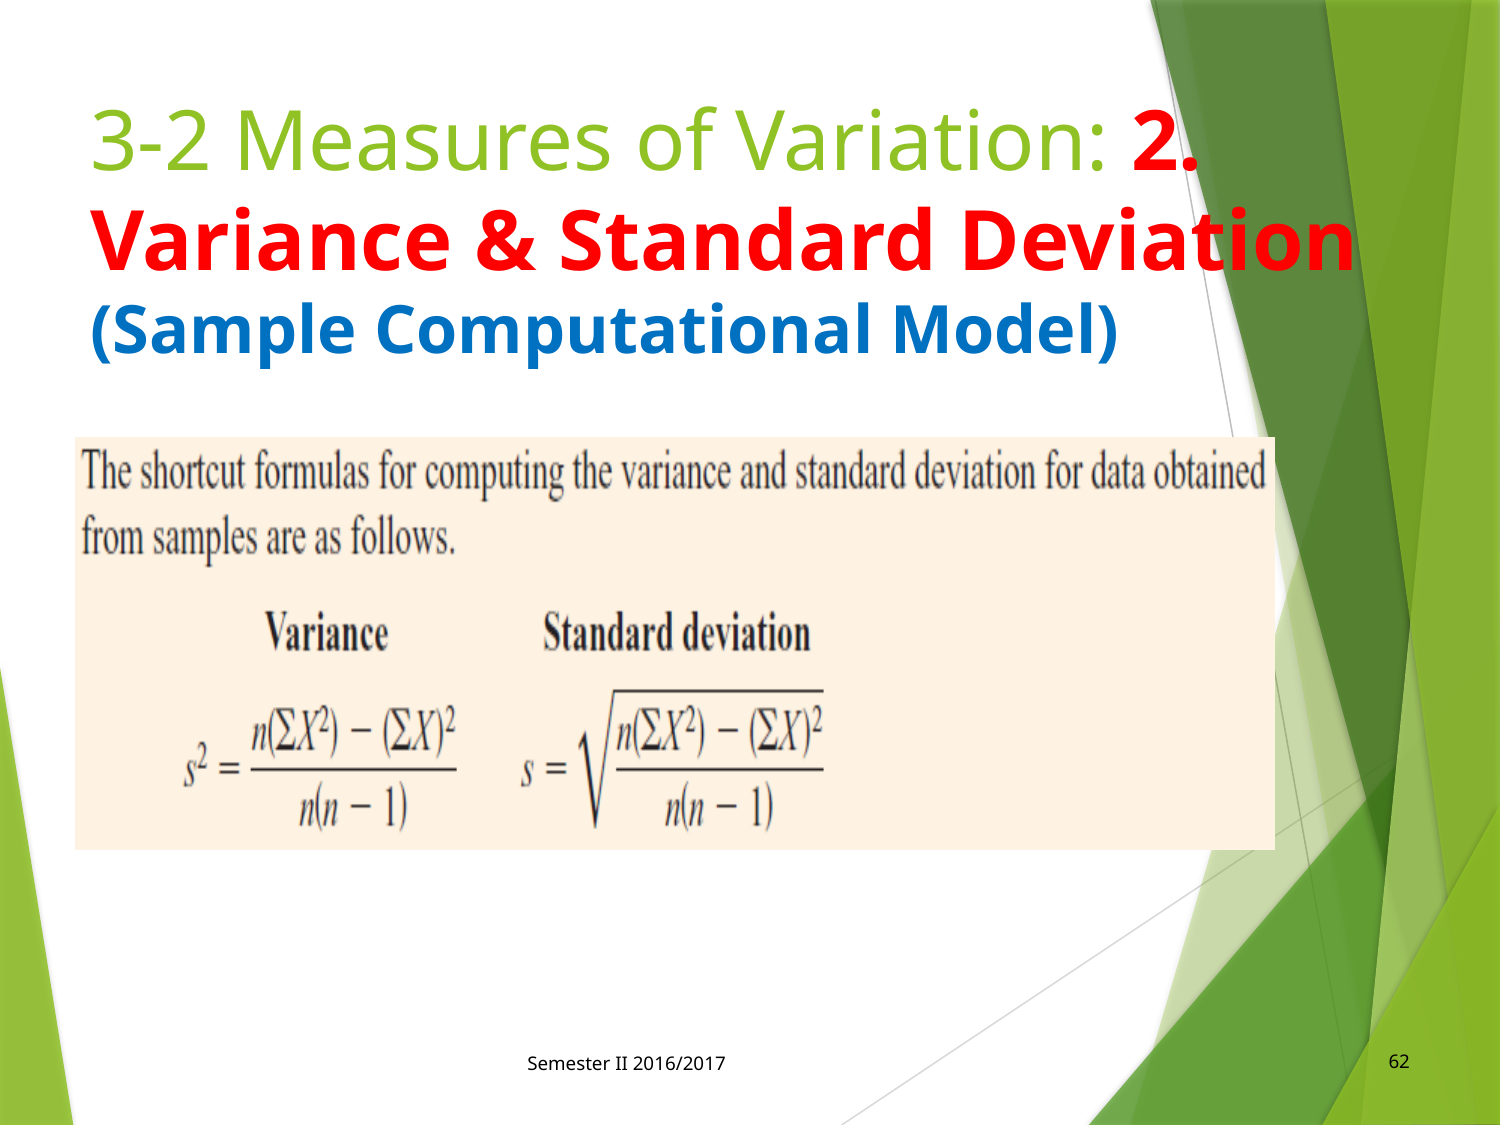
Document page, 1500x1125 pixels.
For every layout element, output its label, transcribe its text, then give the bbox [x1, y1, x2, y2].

title 3-2 Measures of Variation: 2. Variance & Standard Deviation (Sample Computational Model) [75, 79, 1425, 380]
slide_number 62 [1074, 1025, 1425, 1100]
footer Semester II 2016/2017 [512, 1025, 988, 1100]
picture [74, 436, 1276, 851]
